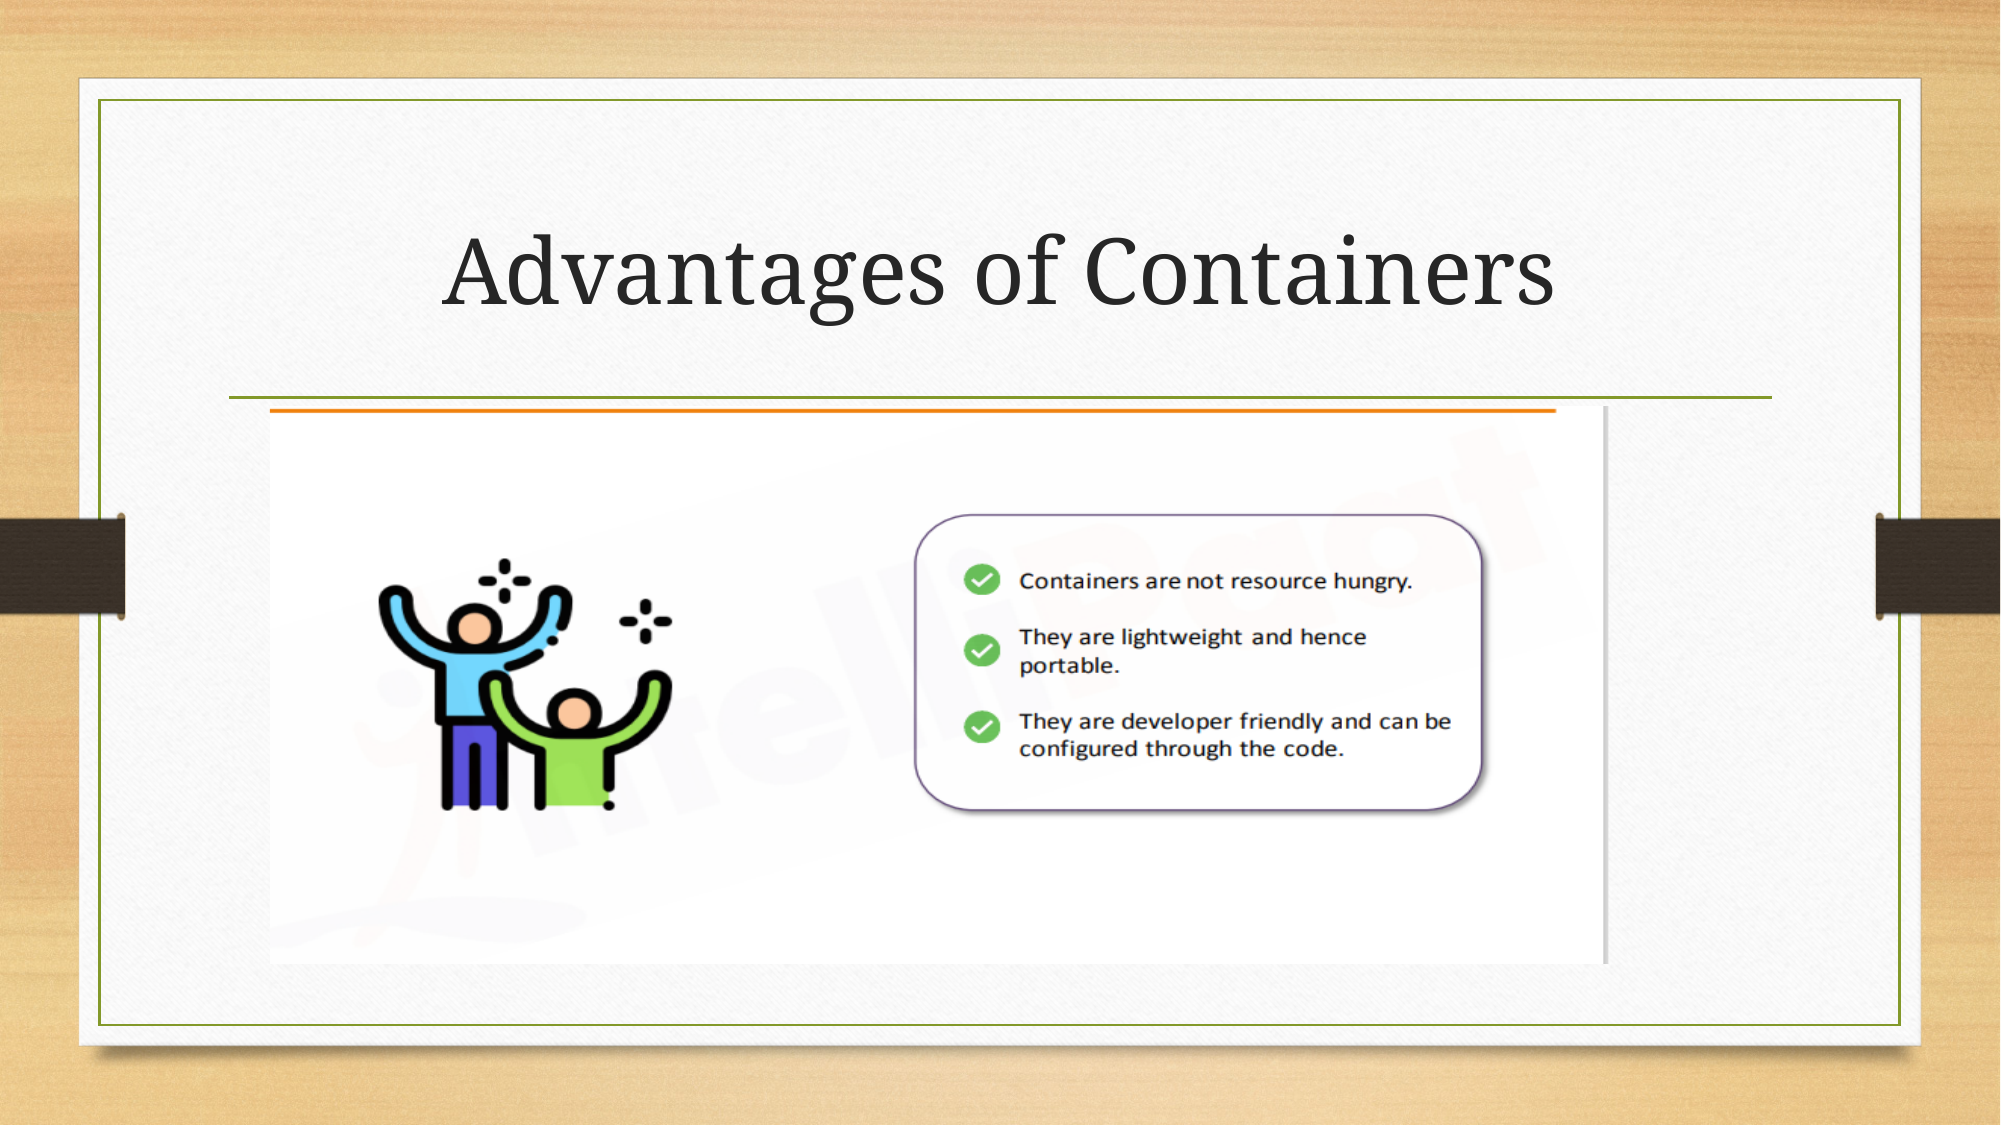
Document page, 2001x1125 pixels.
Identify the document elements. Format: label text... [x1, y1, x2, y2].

title Advantages of Containers [212, 161, 1788, 375]
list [269, 405, 1609, 965]
picture [0, 0, 2001, 1125]
